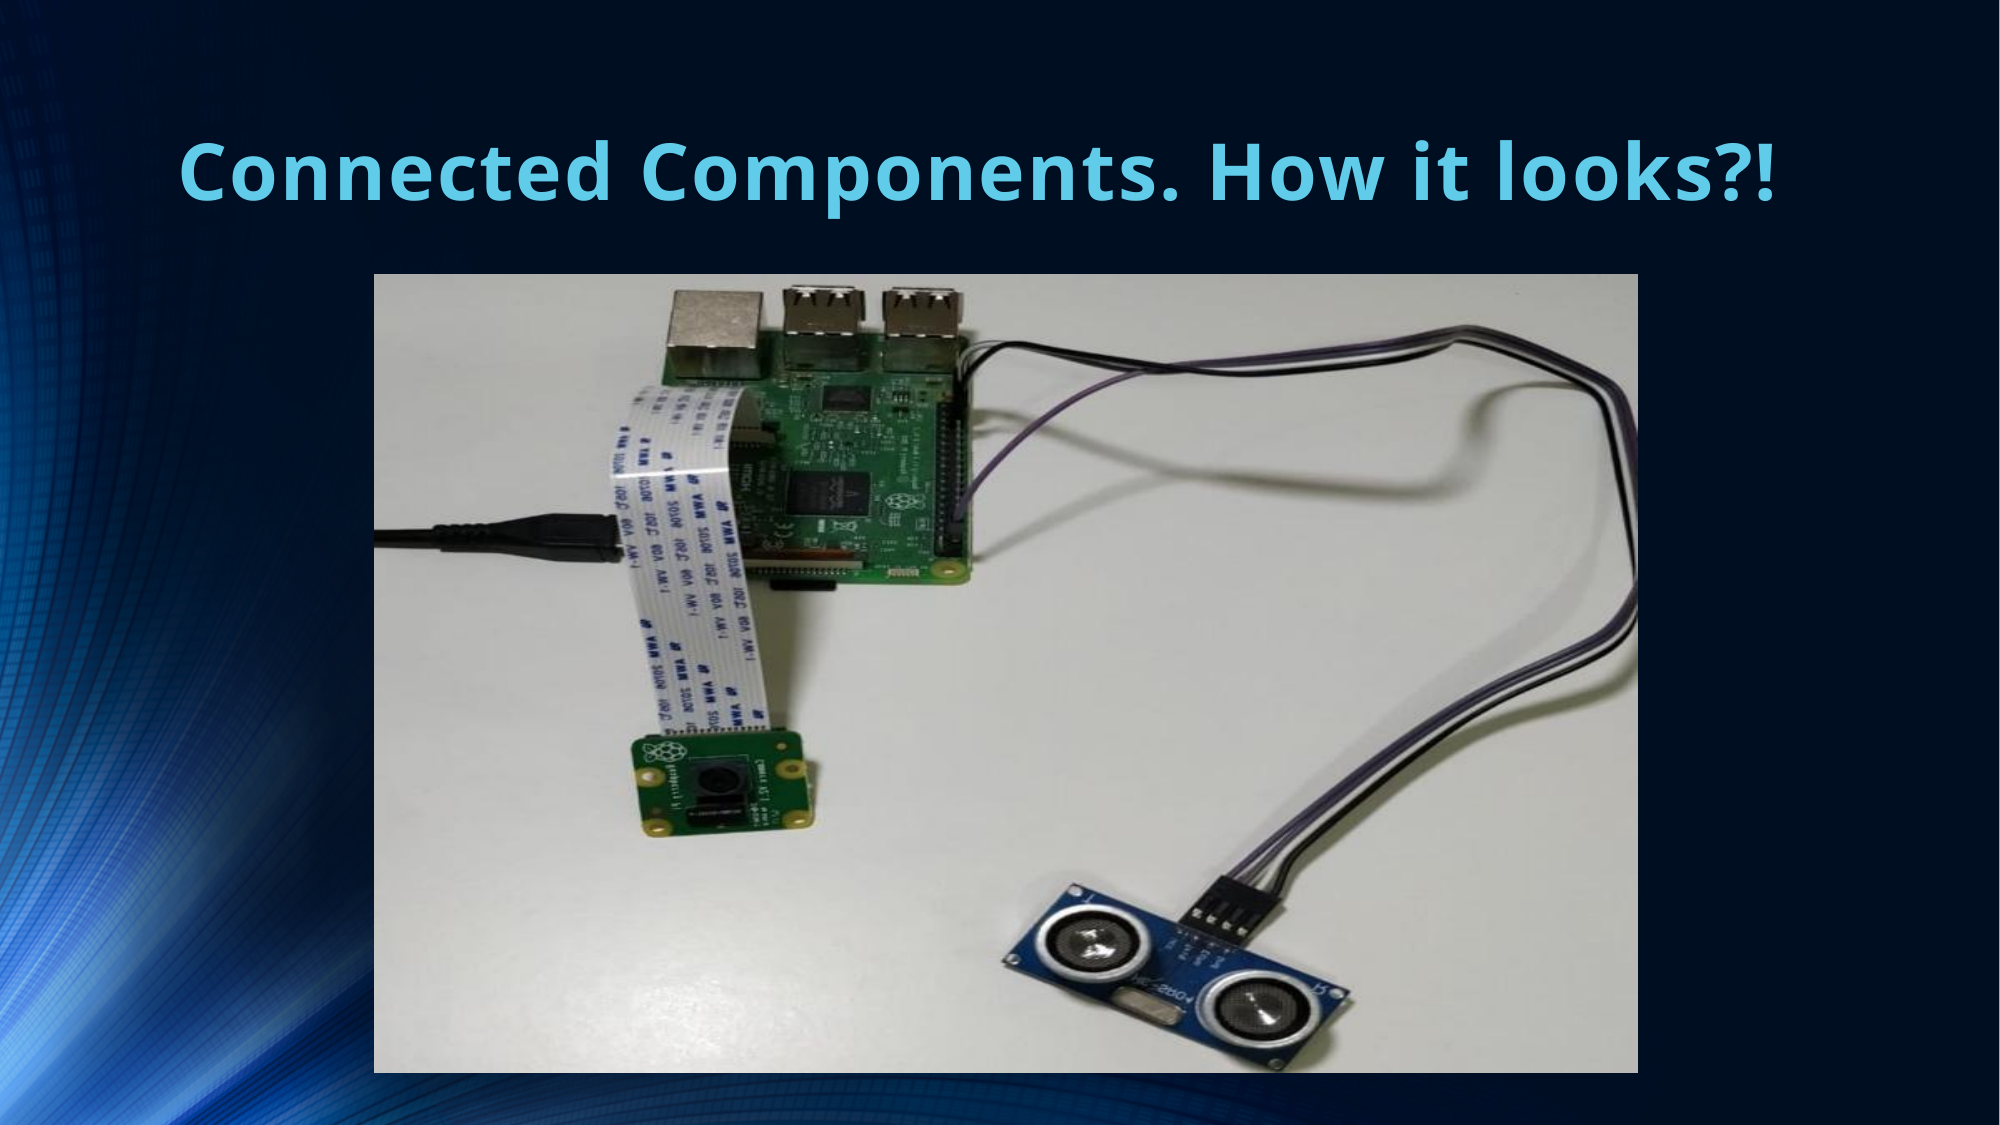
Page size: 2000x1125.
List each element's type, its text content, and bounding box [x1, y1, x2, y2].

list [374, 274, 1638, 1073]
title Connected Components. How it looks?! [162, 62, 1850, 225]
picture [0, 0, 2000, 1125]
